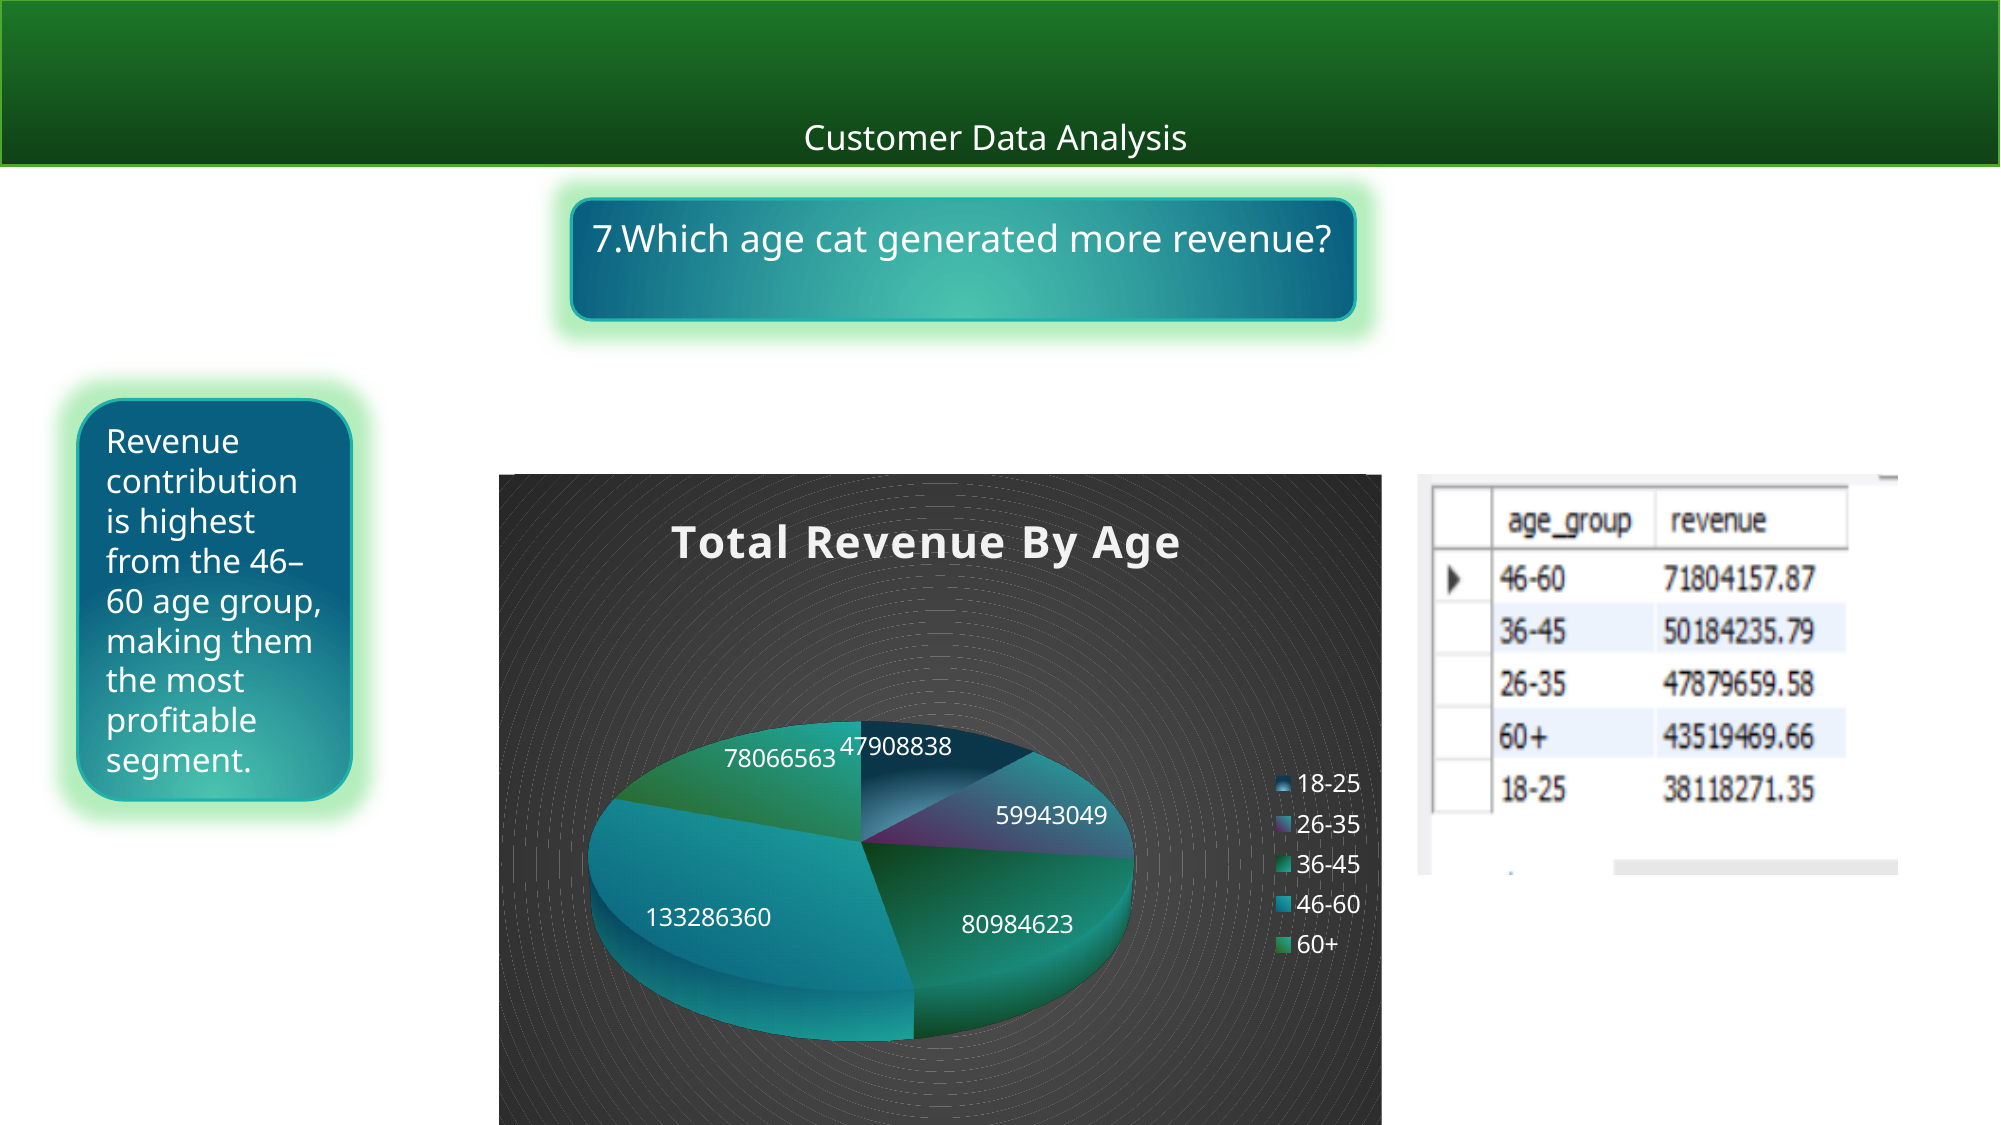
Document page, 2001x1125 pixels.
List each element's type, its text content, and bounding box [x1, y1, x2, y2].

picture [1416, 474, 1898, 876]
text_box Revenue contribution is highest from the 46–60 age group, making them the most profitable segment. [76, 397, 354, 802]
text_box 7.Which age cat generated more revenue? [569, 197, 1357, 322]
chart [498, 474, 1383, 1125]
title Customer Data Analysis [0, 0, 2000, 167]
